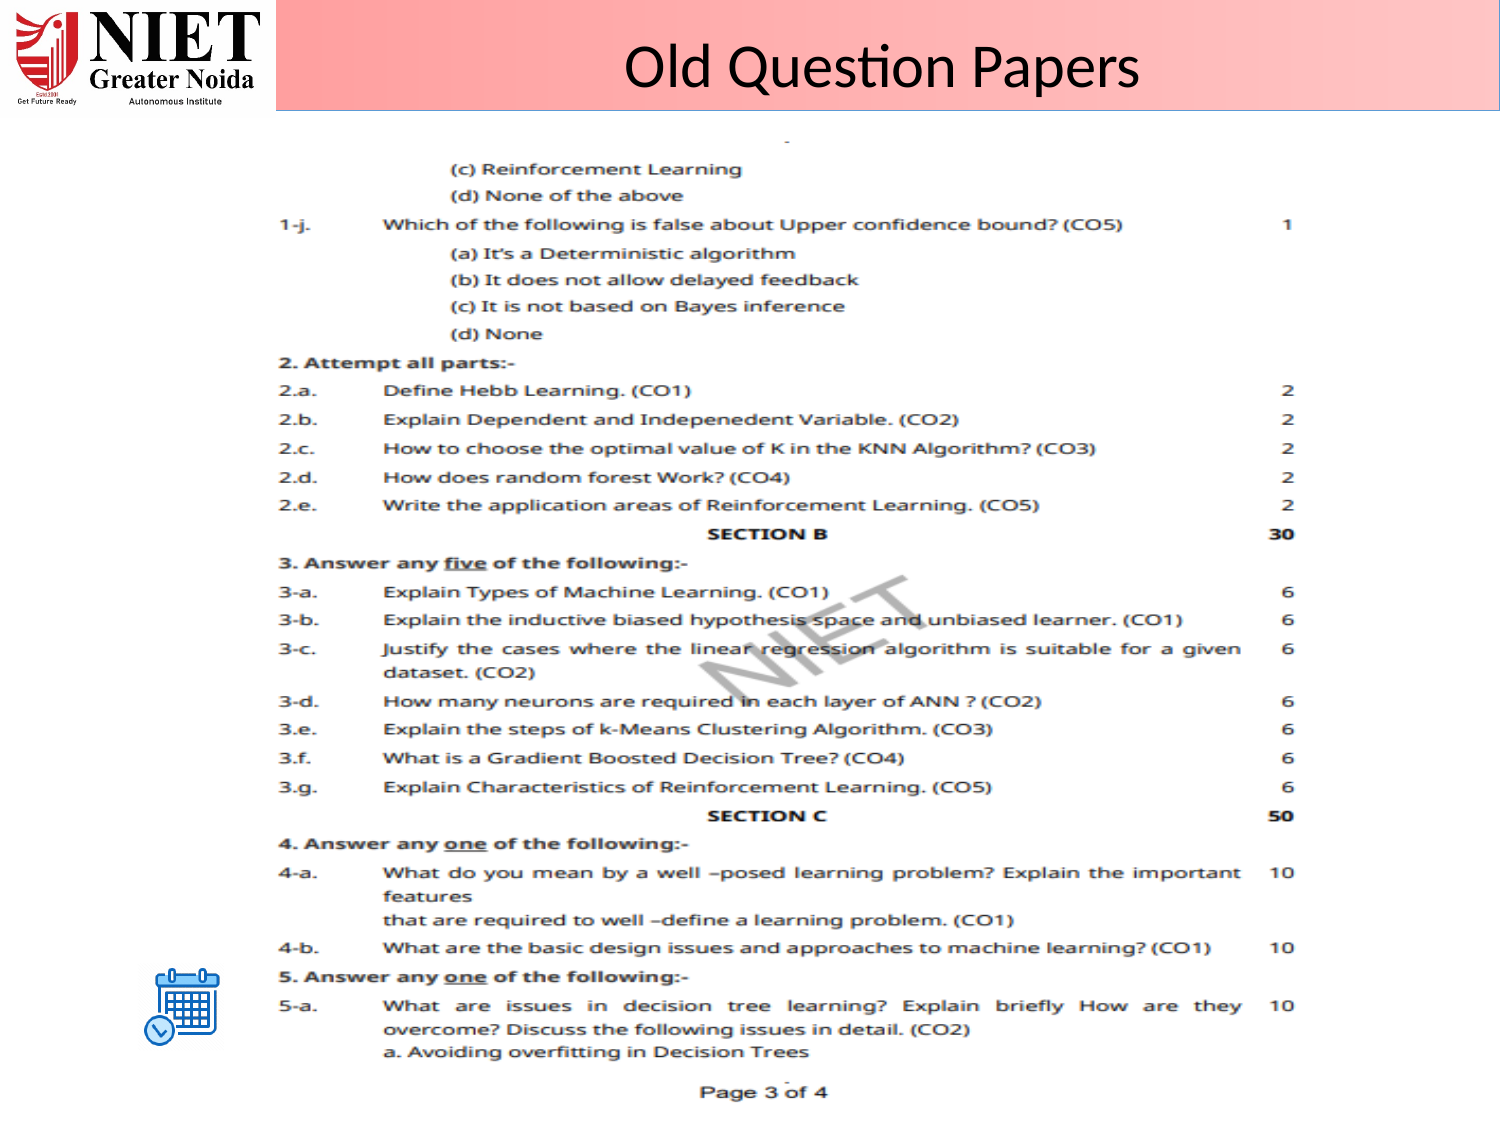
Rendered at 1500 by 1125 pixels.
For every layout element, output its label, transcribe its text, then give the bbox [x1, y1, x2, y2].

text_box Old Question Papers [325, 15, 1442, 110]
picture [137, 122, 1349, 1110]
picture [0, 0, 276, 118]
